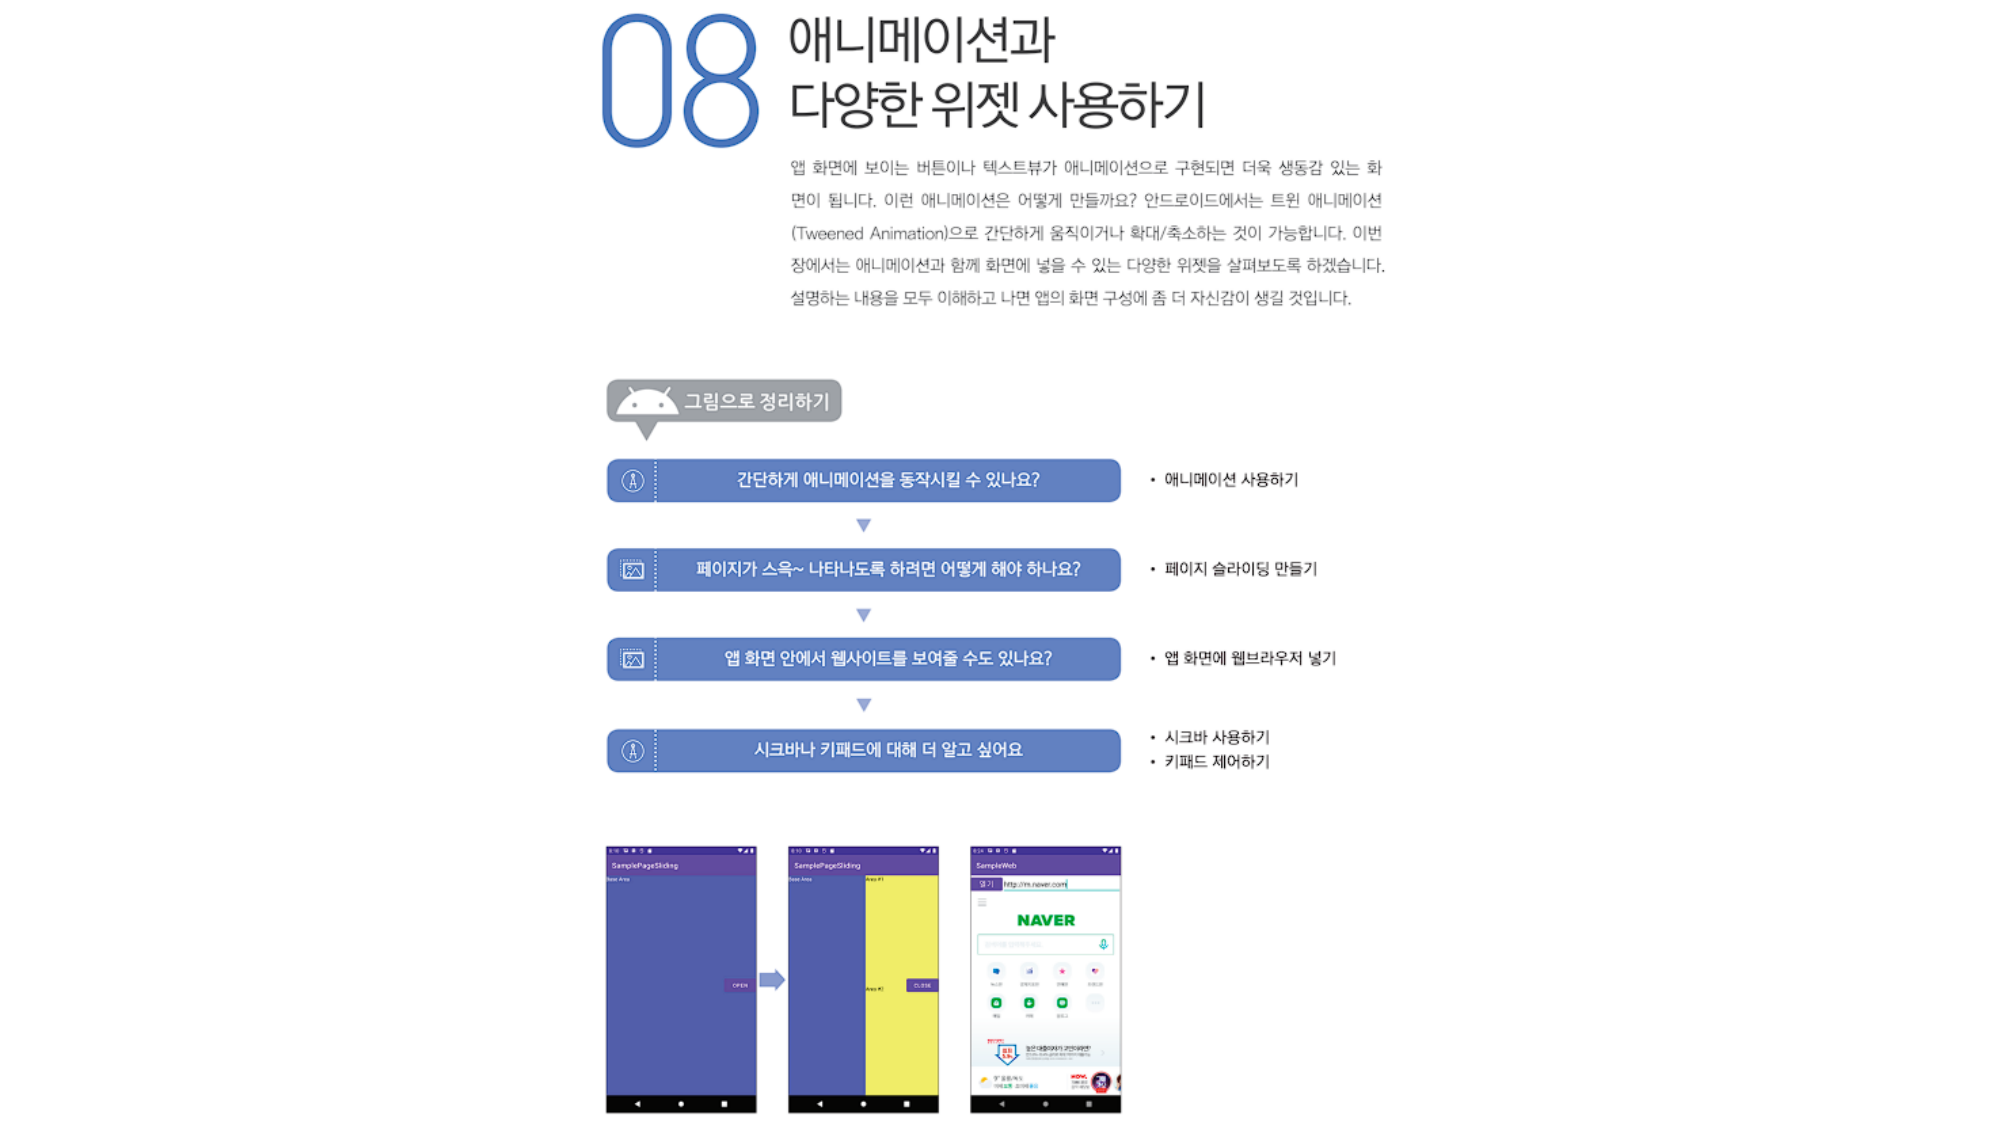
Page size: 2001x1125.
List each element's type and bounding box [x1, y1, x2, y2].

picture [566, 0, 1433, 1125]
